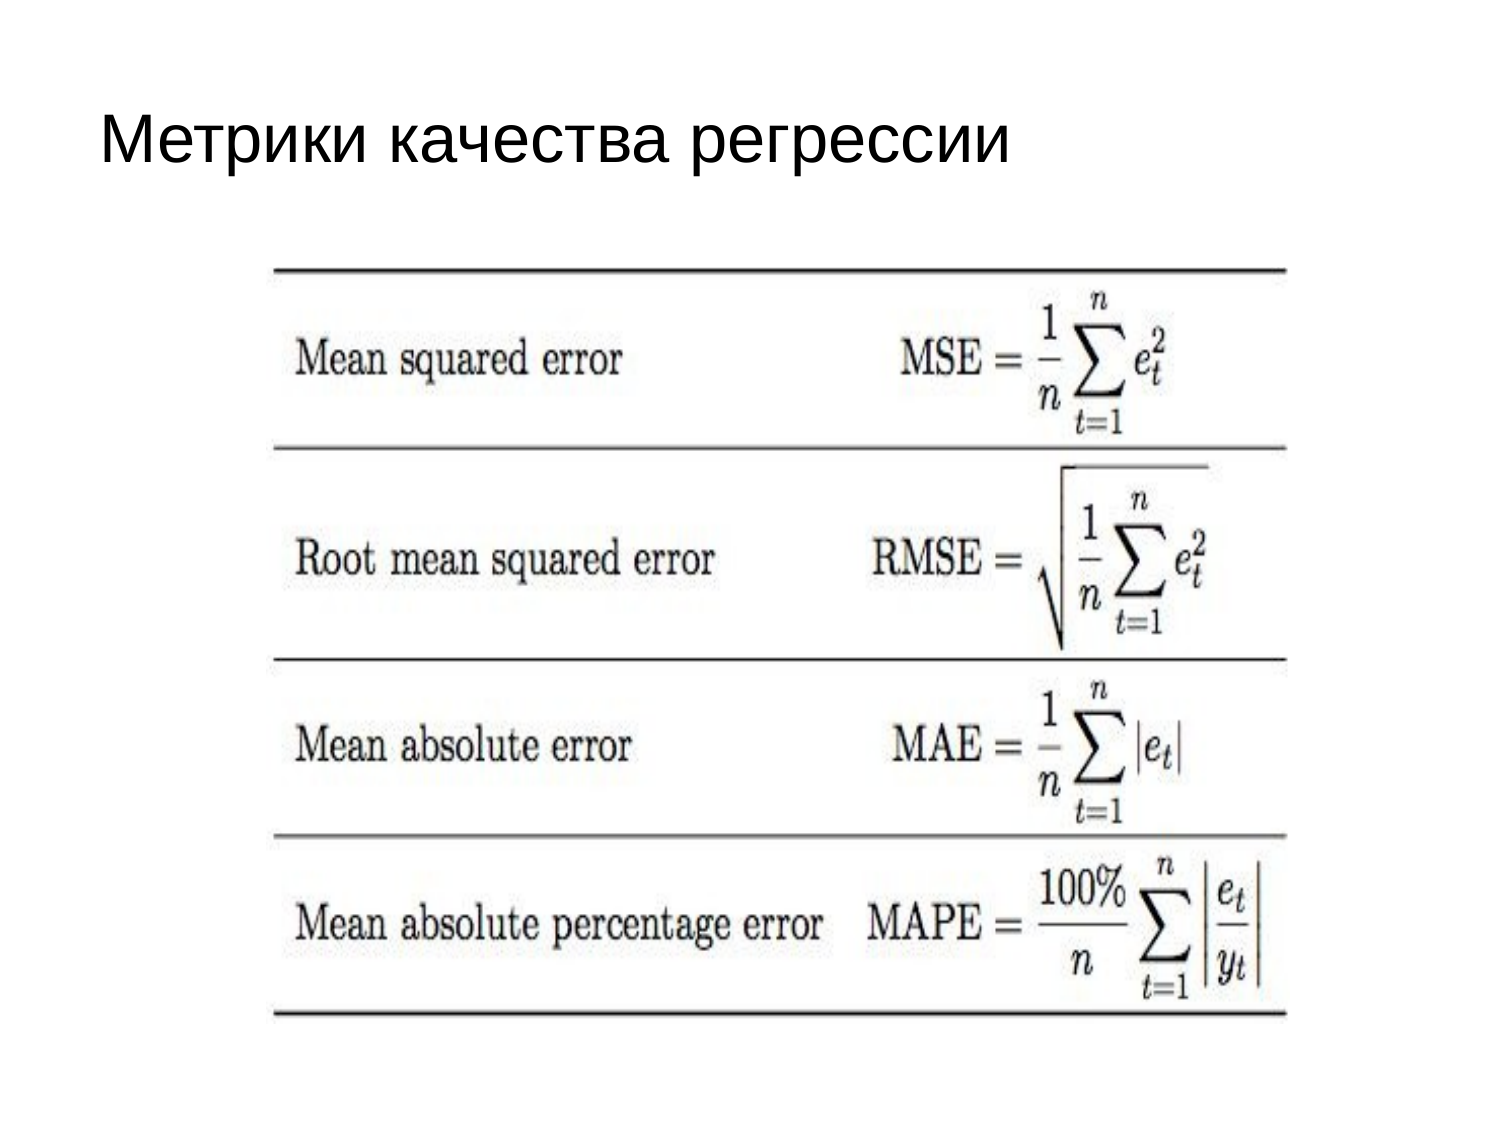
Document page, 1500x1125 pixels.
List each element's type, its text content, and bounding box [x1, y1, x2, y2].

picture [266, 267, 1290, 1024]
title Метрики качества регрессии [97, 91, 1014, 282]
